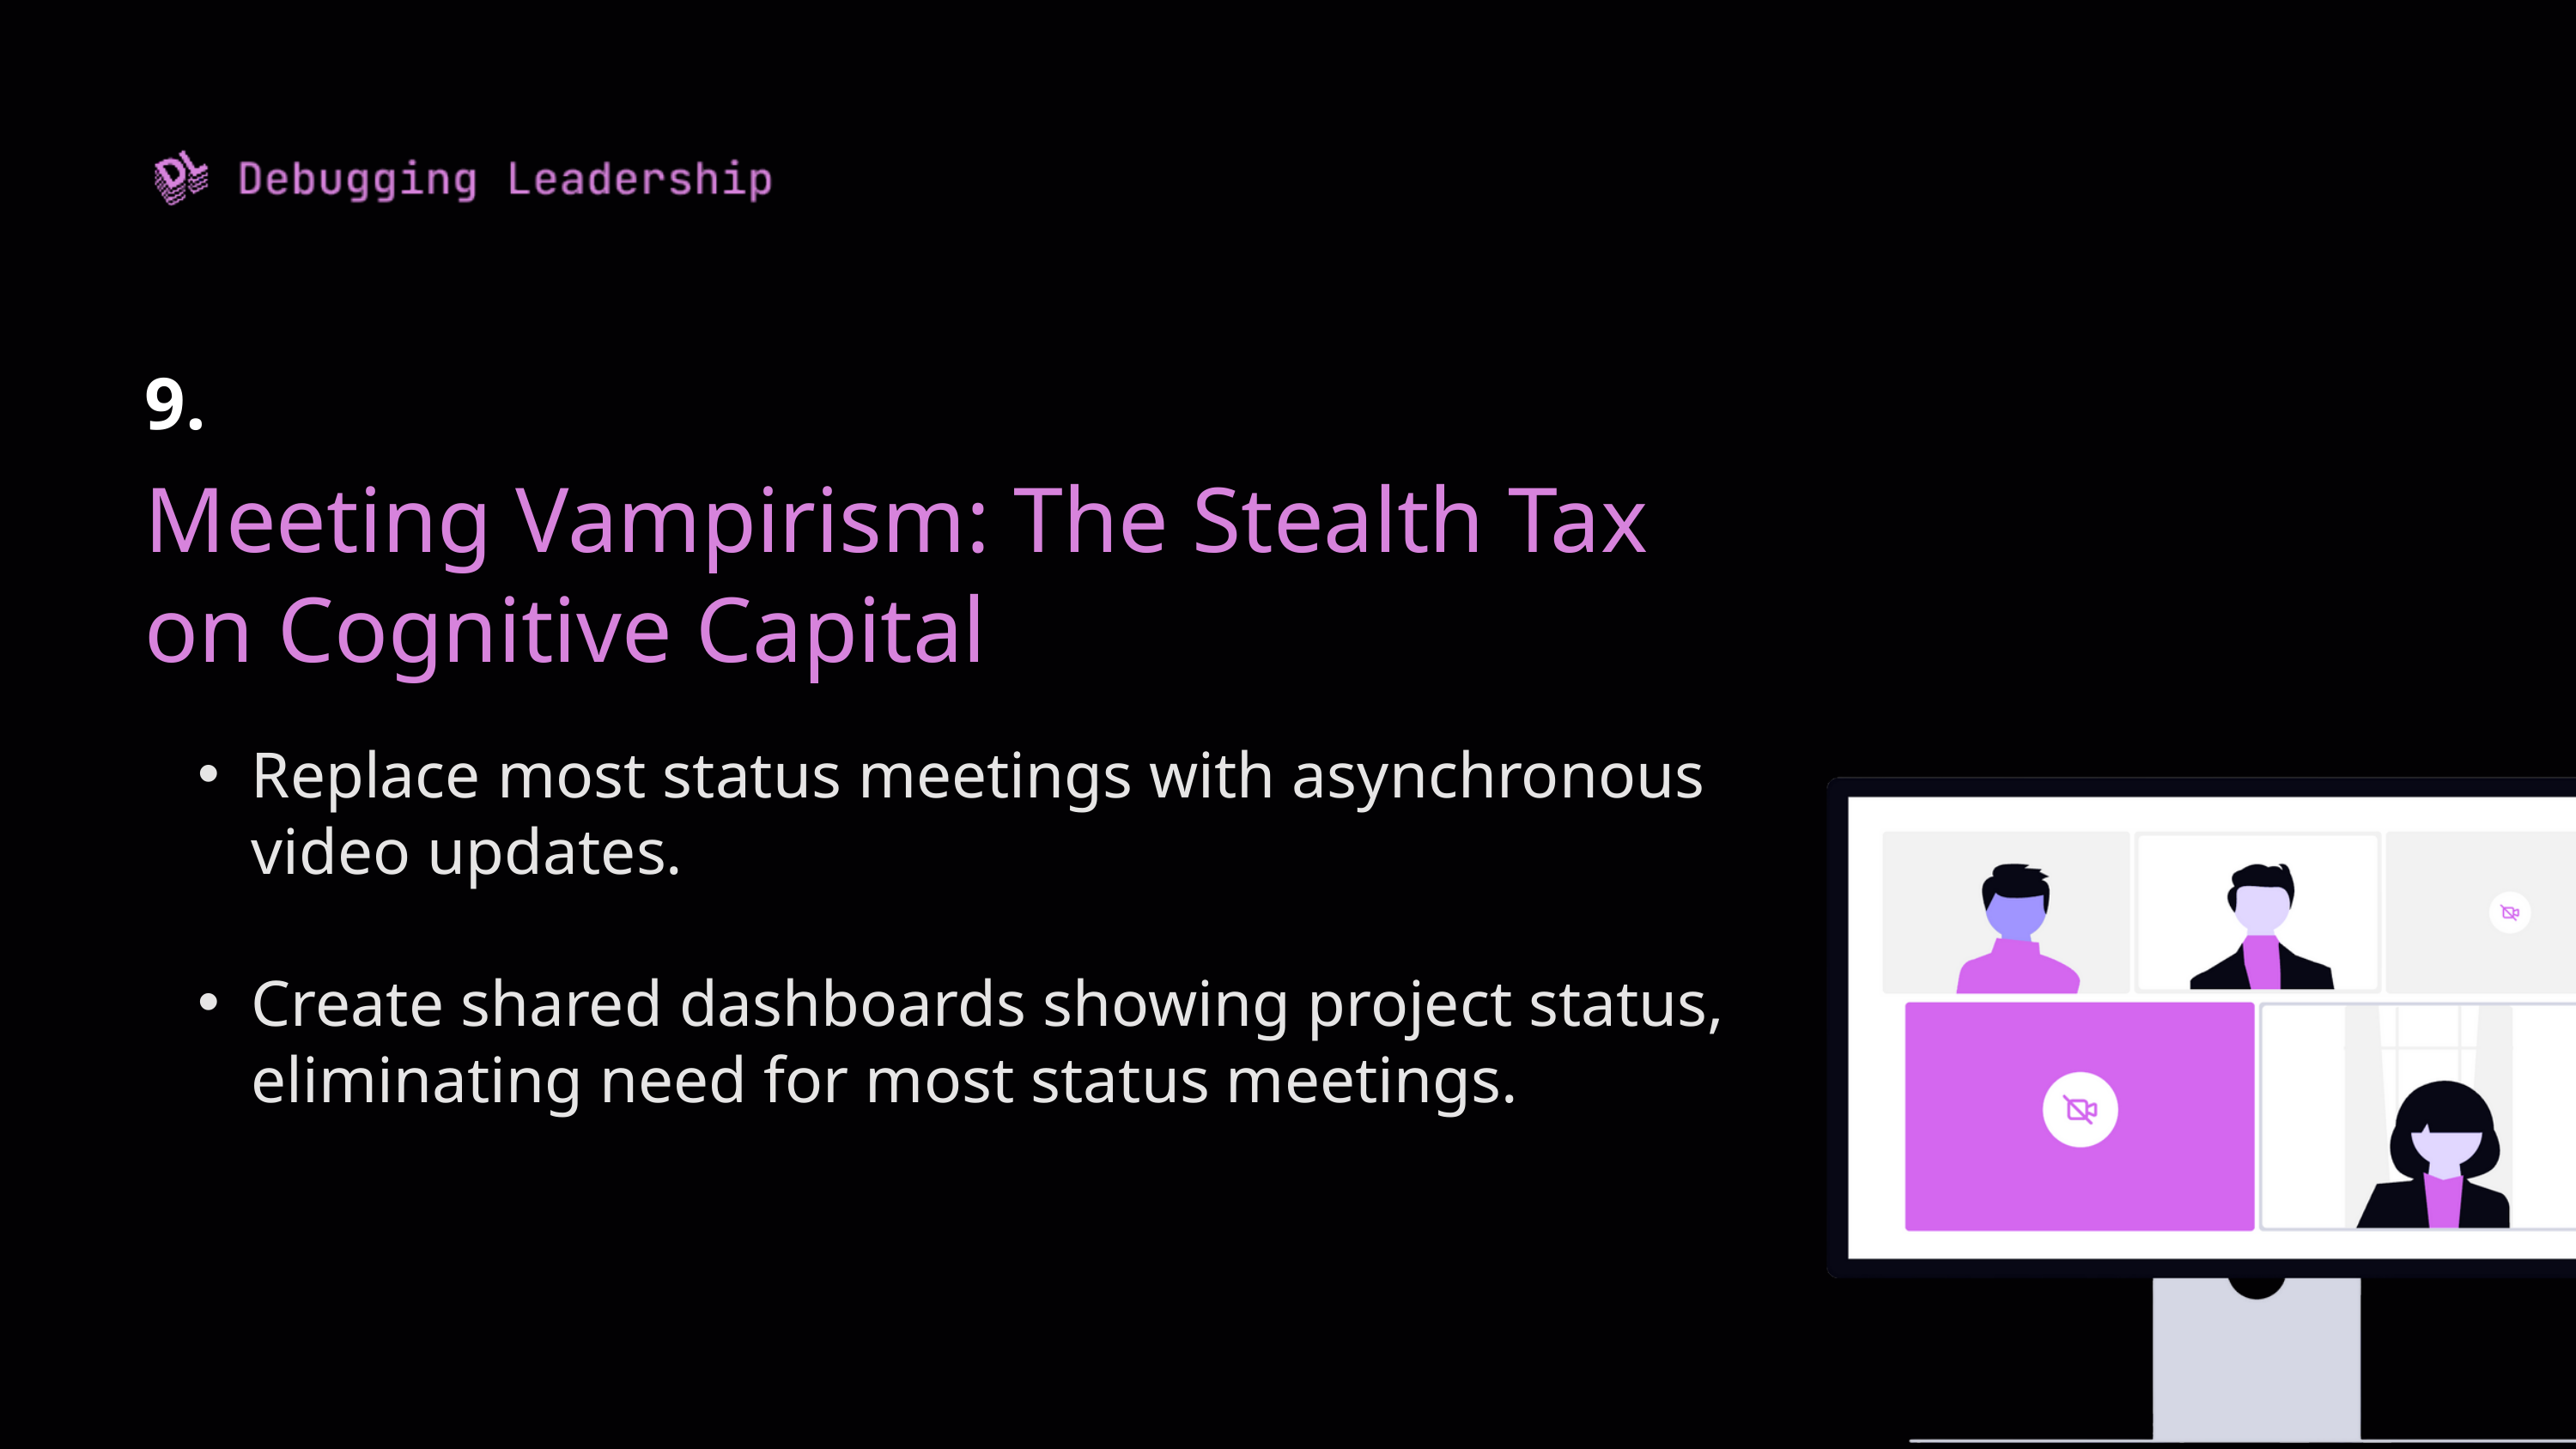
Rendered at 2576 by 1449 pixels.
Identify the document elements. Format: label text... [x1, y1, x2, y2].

text_box 9. [144, 356, 231, 444]
text_box [144, 144, 775, 215]
text_box Meeting Vampirism: The Stealth Tax on Cognitive Capital [144, 461, 1758, 680]
text_box [1756, 724, 2576, 1449]
text_box Replace most status meetings with asynchronous video updates. Create shared dashboards showing project status, eliminating need for most status meetings. [144, 733, 1758, 1116]
